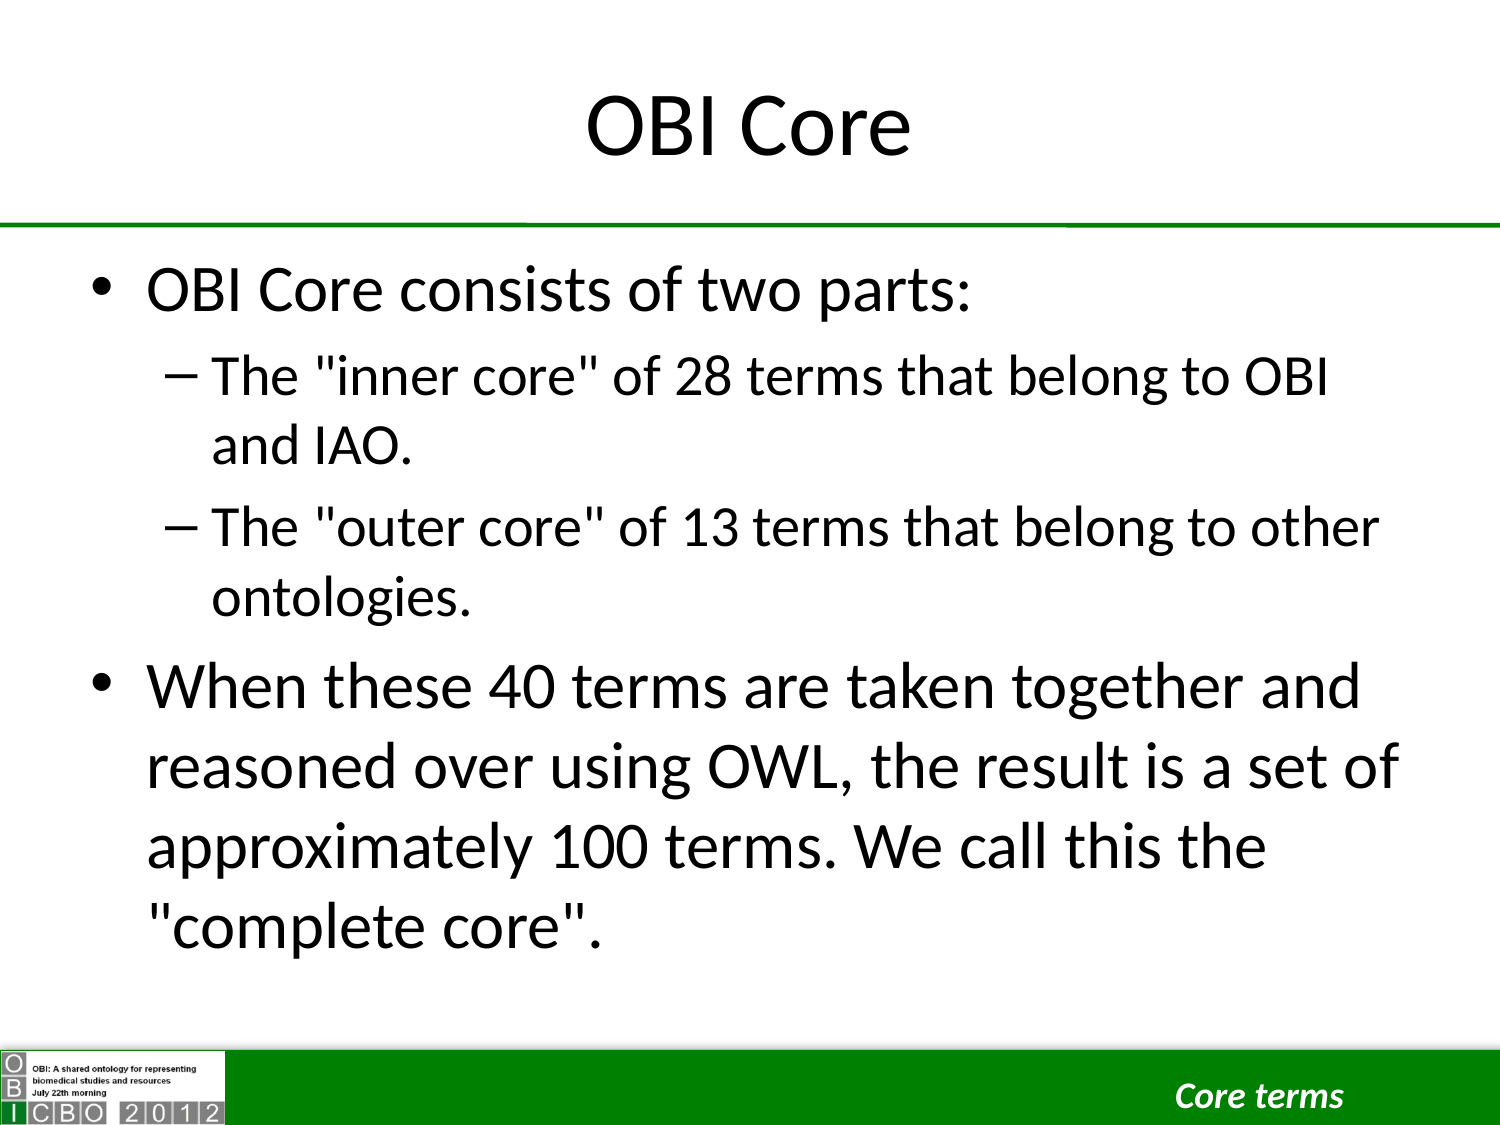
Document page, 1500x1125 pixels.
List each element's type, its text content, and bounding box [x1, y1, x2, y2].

text_box Core terms [1160, 1064, 1359, 1124]
title OBI Core [75, 24, 1425, 213]
picture [1, 1051, 225, 1125]
list OBI Core consists of two parts: The "inner core" of 28 terms that belong to OBI and IAO. The "outer core" of 13 terms that belong to other ontologies. When these 40 terms are taken together and reasoned over using OWL, the result is a set of approximately 100 terms. We call this the "complete core". [75, 237, 1425, 1038]
